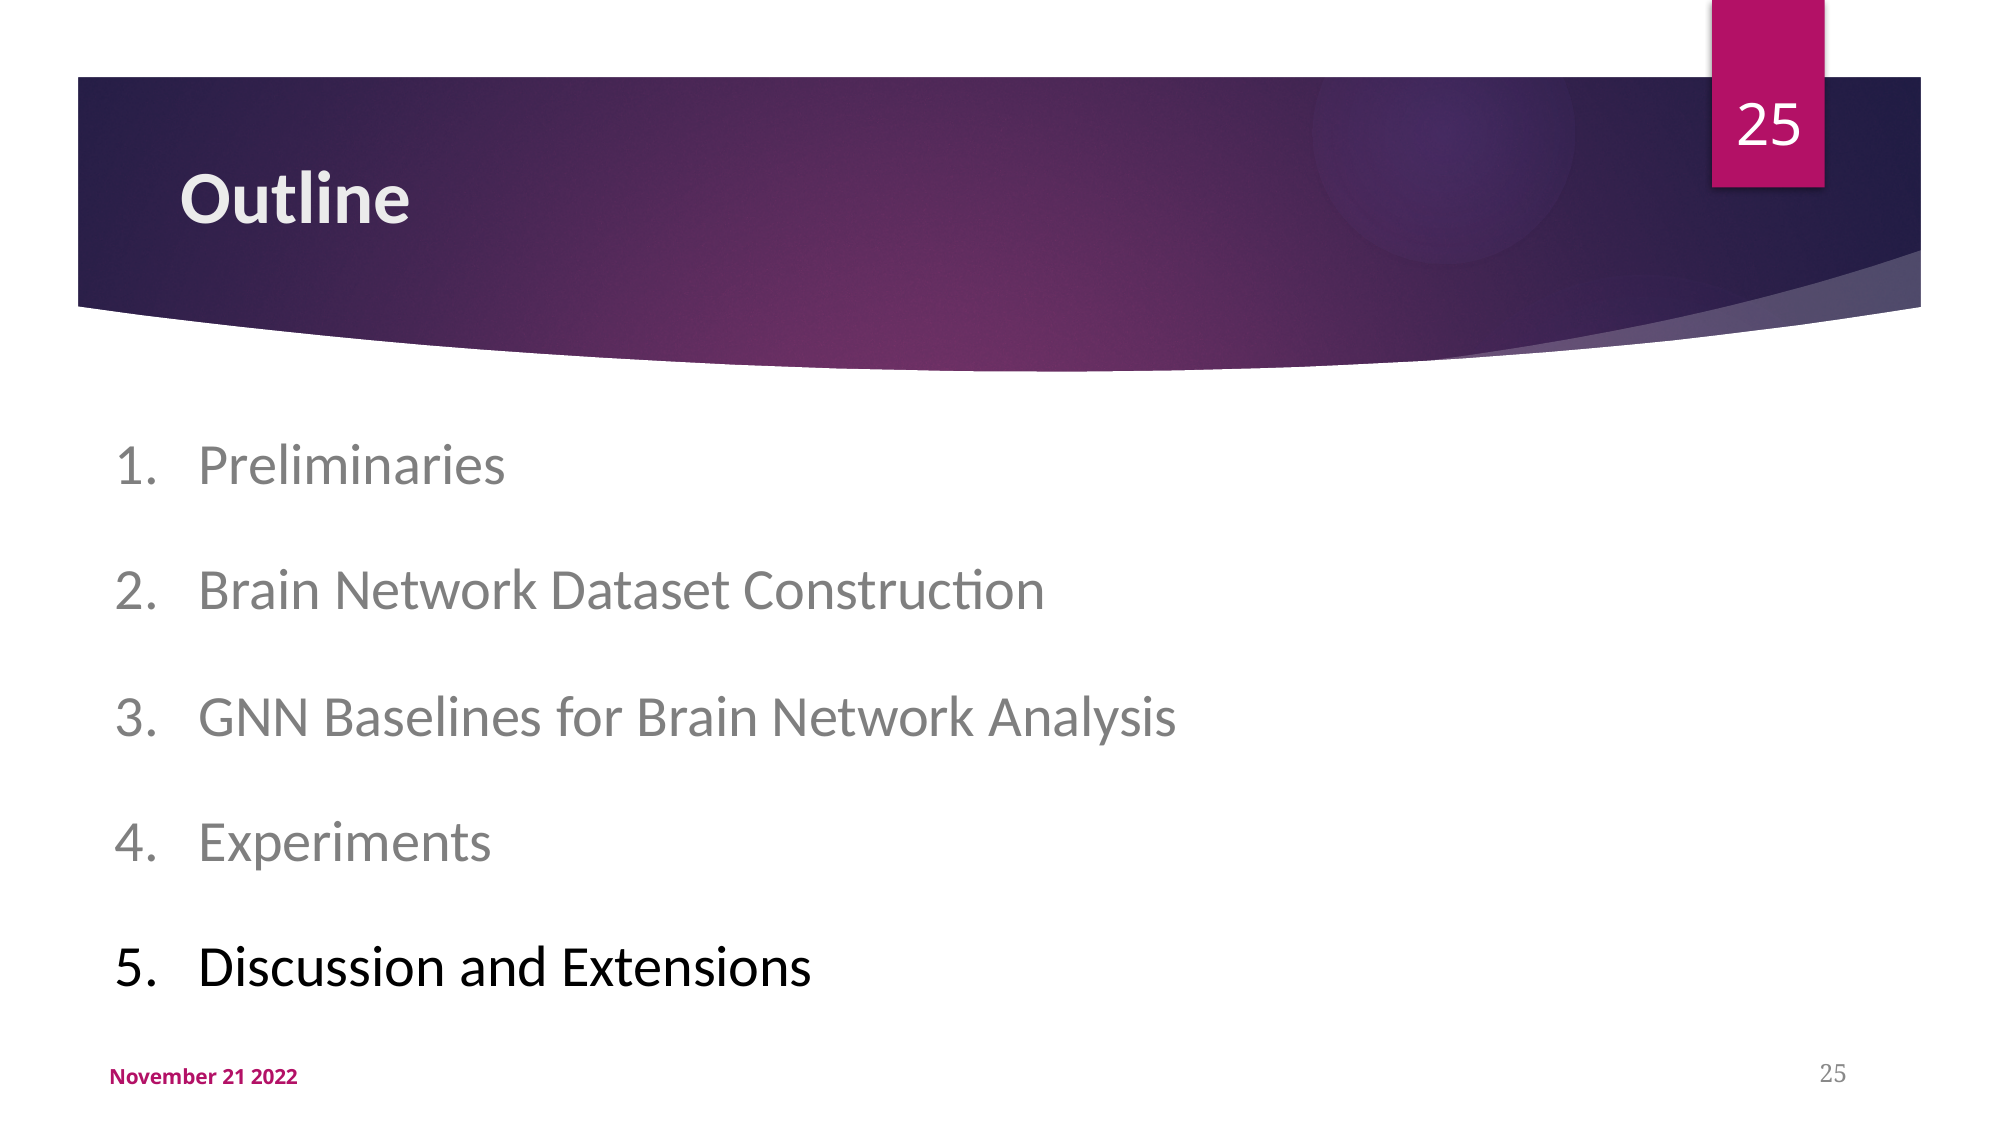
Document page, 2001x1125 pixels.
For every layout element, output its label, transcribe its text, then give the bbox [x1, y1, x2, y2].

text_box 25 [1813, 1057, 1854, 1092]
text_box Preliminaries Brain Network Dataset Construction GNN Baselines for Brain Network Analysis Experiments Discussion and Extensions [112, 423, 1302, 998]
title Outline [178, 97, 529, 288]
footer November 21 2022 [92, 1048, 726, 1099]
slide_number 25 [1698, 48, 1836, 175]
